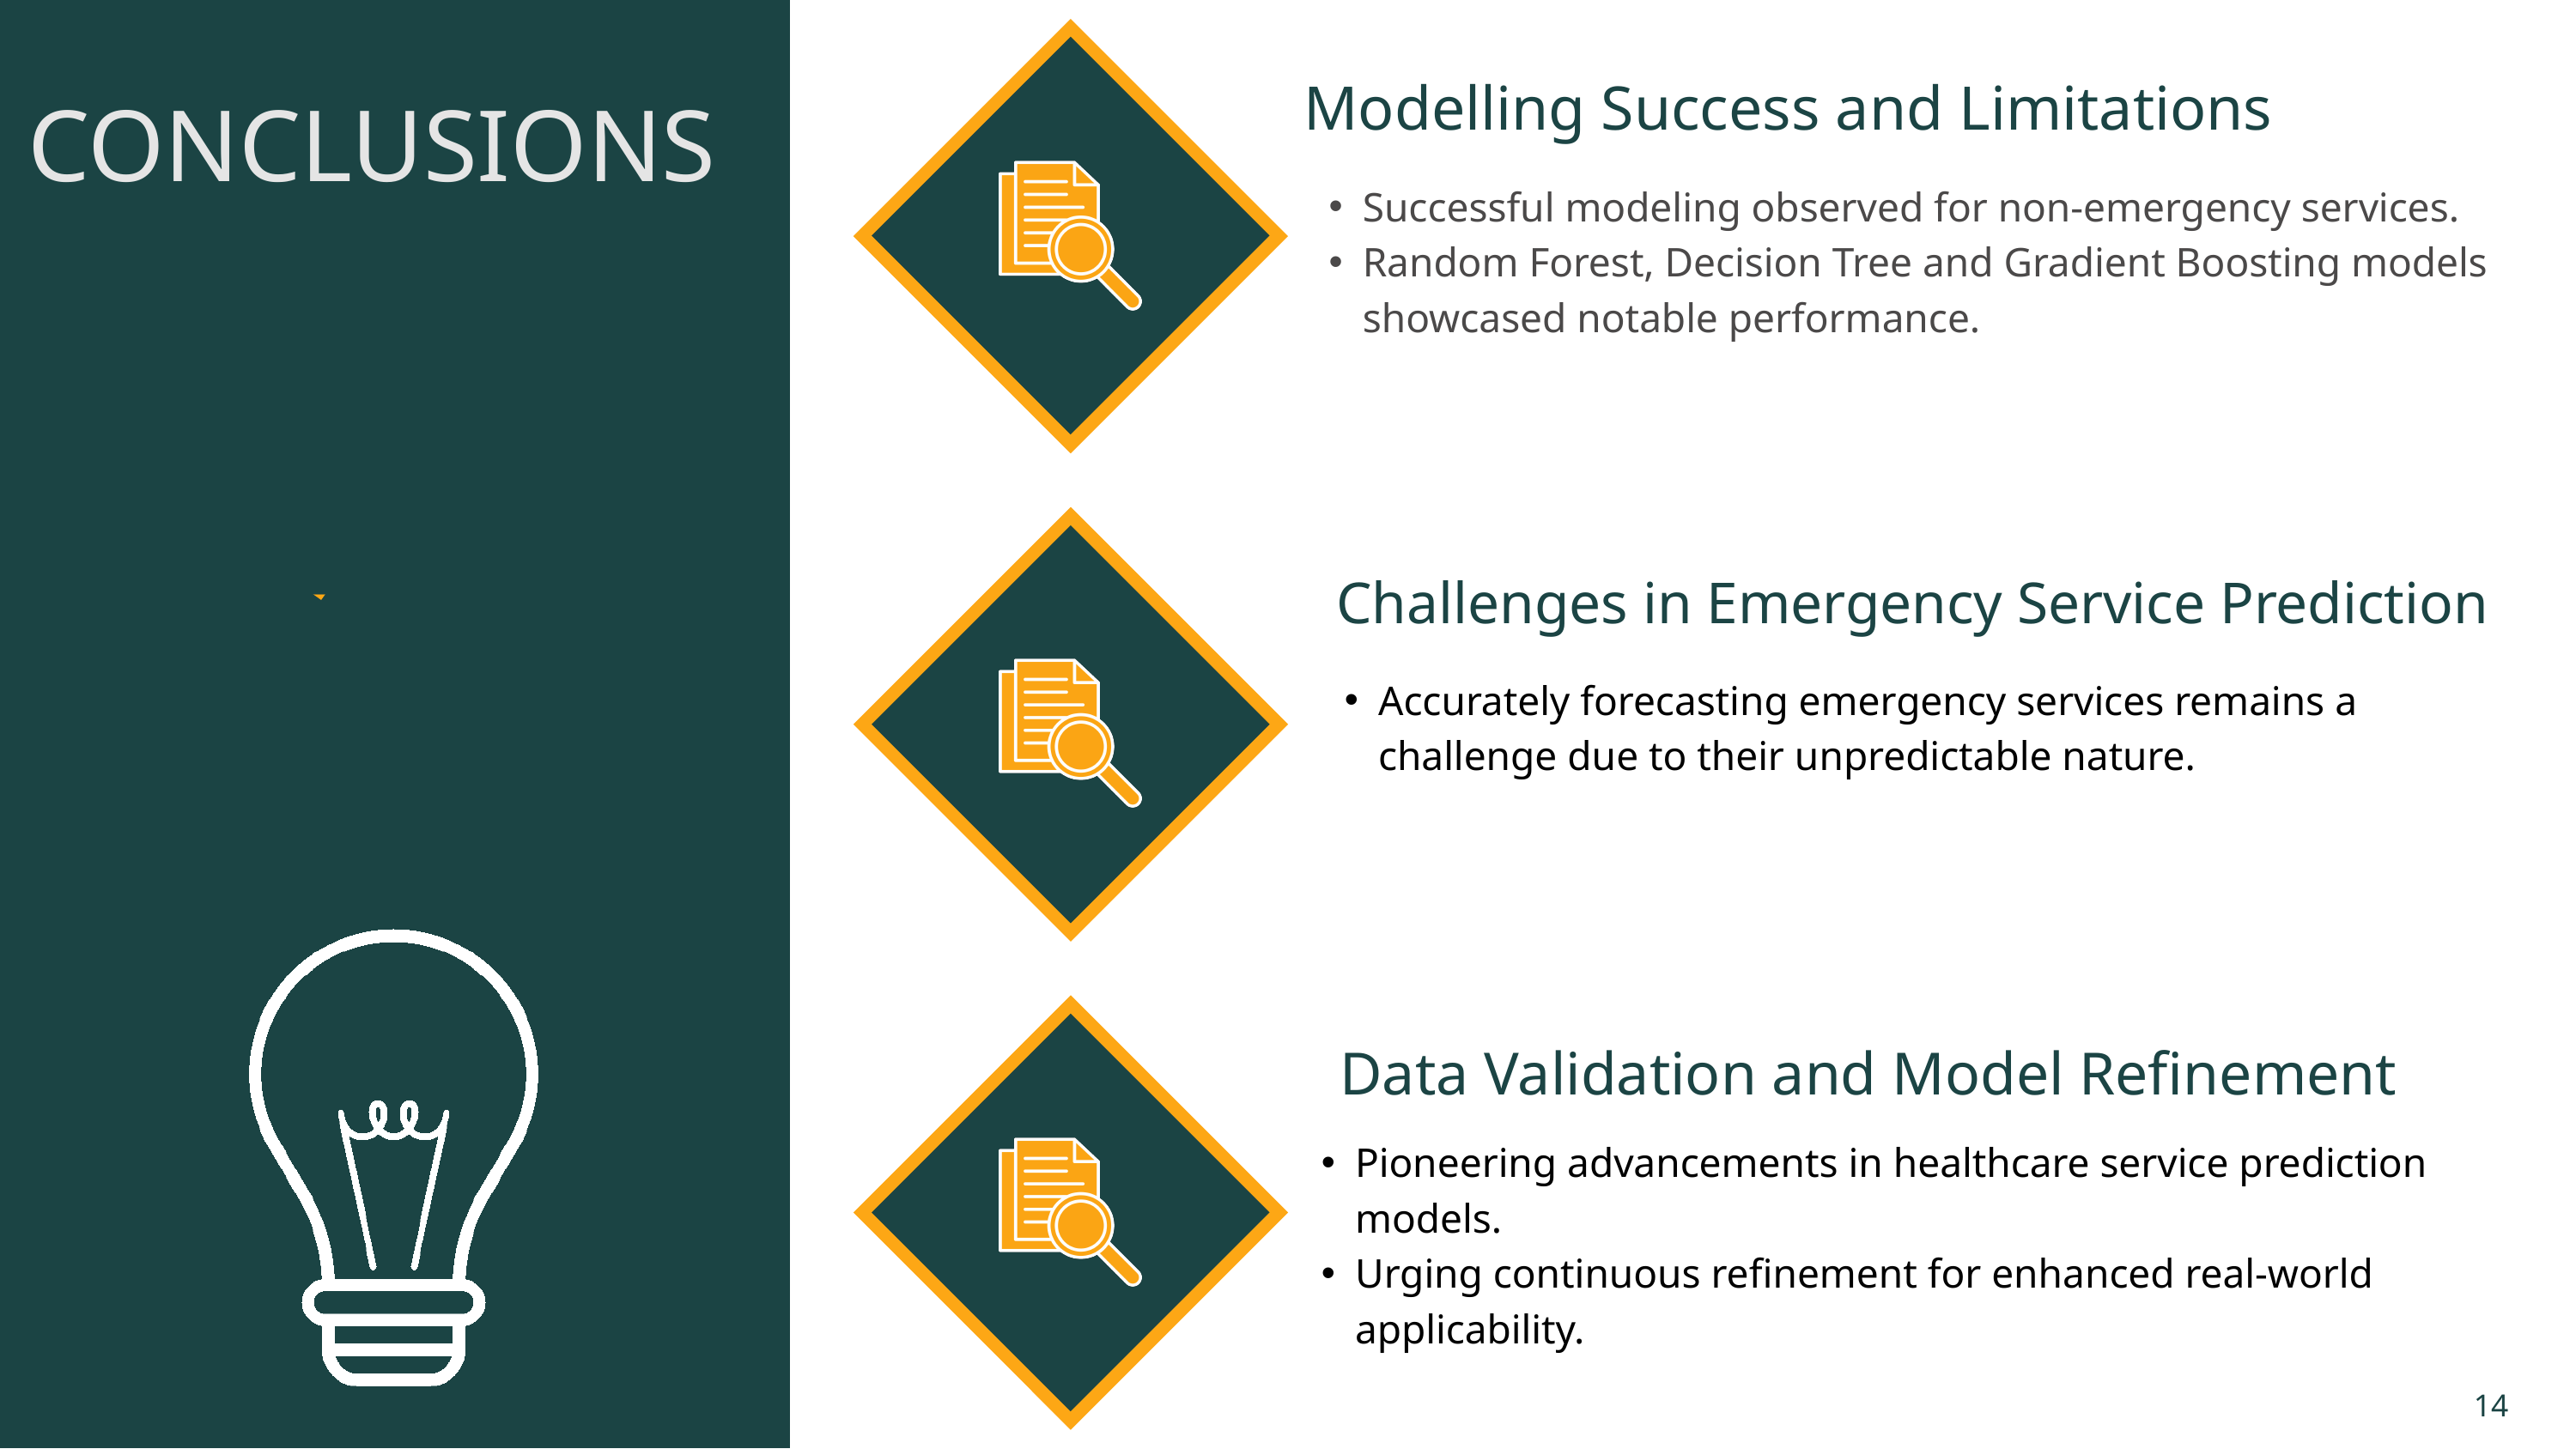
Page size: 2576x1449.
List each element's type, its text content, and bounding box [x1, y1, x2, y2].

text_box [871, 1013, 1270, 1412]
text_box Challenges in Emergency Service Prediction [1291, 555, 2576, 635]
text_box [871, 36, 1270, 435]
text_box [853, 995, 1289, 1430]
picture [126, 806, 660, 1387]
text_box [853, 18, 1289, 454]
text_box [853, 506, 1289, 943]
text_box Data Validation and Model Refinement [1291, 1024, 2493, 1106]
text_box Modelling Success and Limitations [1291, 58, 2338, 227]
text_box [0, 0, 791, 1449]
text_box 14 [2431, 1383, 2509, 1423]
text_box Pioneering advancements in healthcare service prediction models. Urging continuous refinement for enhanced real-world applicability. [1291, 1130, 2492, 1407]
text_box Successful modeling observed for non-emergency services. Random Forest, Decision Tree and Gradient Boosting models showcased notable performance. [1295, 174, 2552, 396]
text_box Accurately forecasting emergency services remains a challenge due to their unpredictable nature. [1310, 667, 2515, 779]
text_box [871, 524, 1270, 924]
